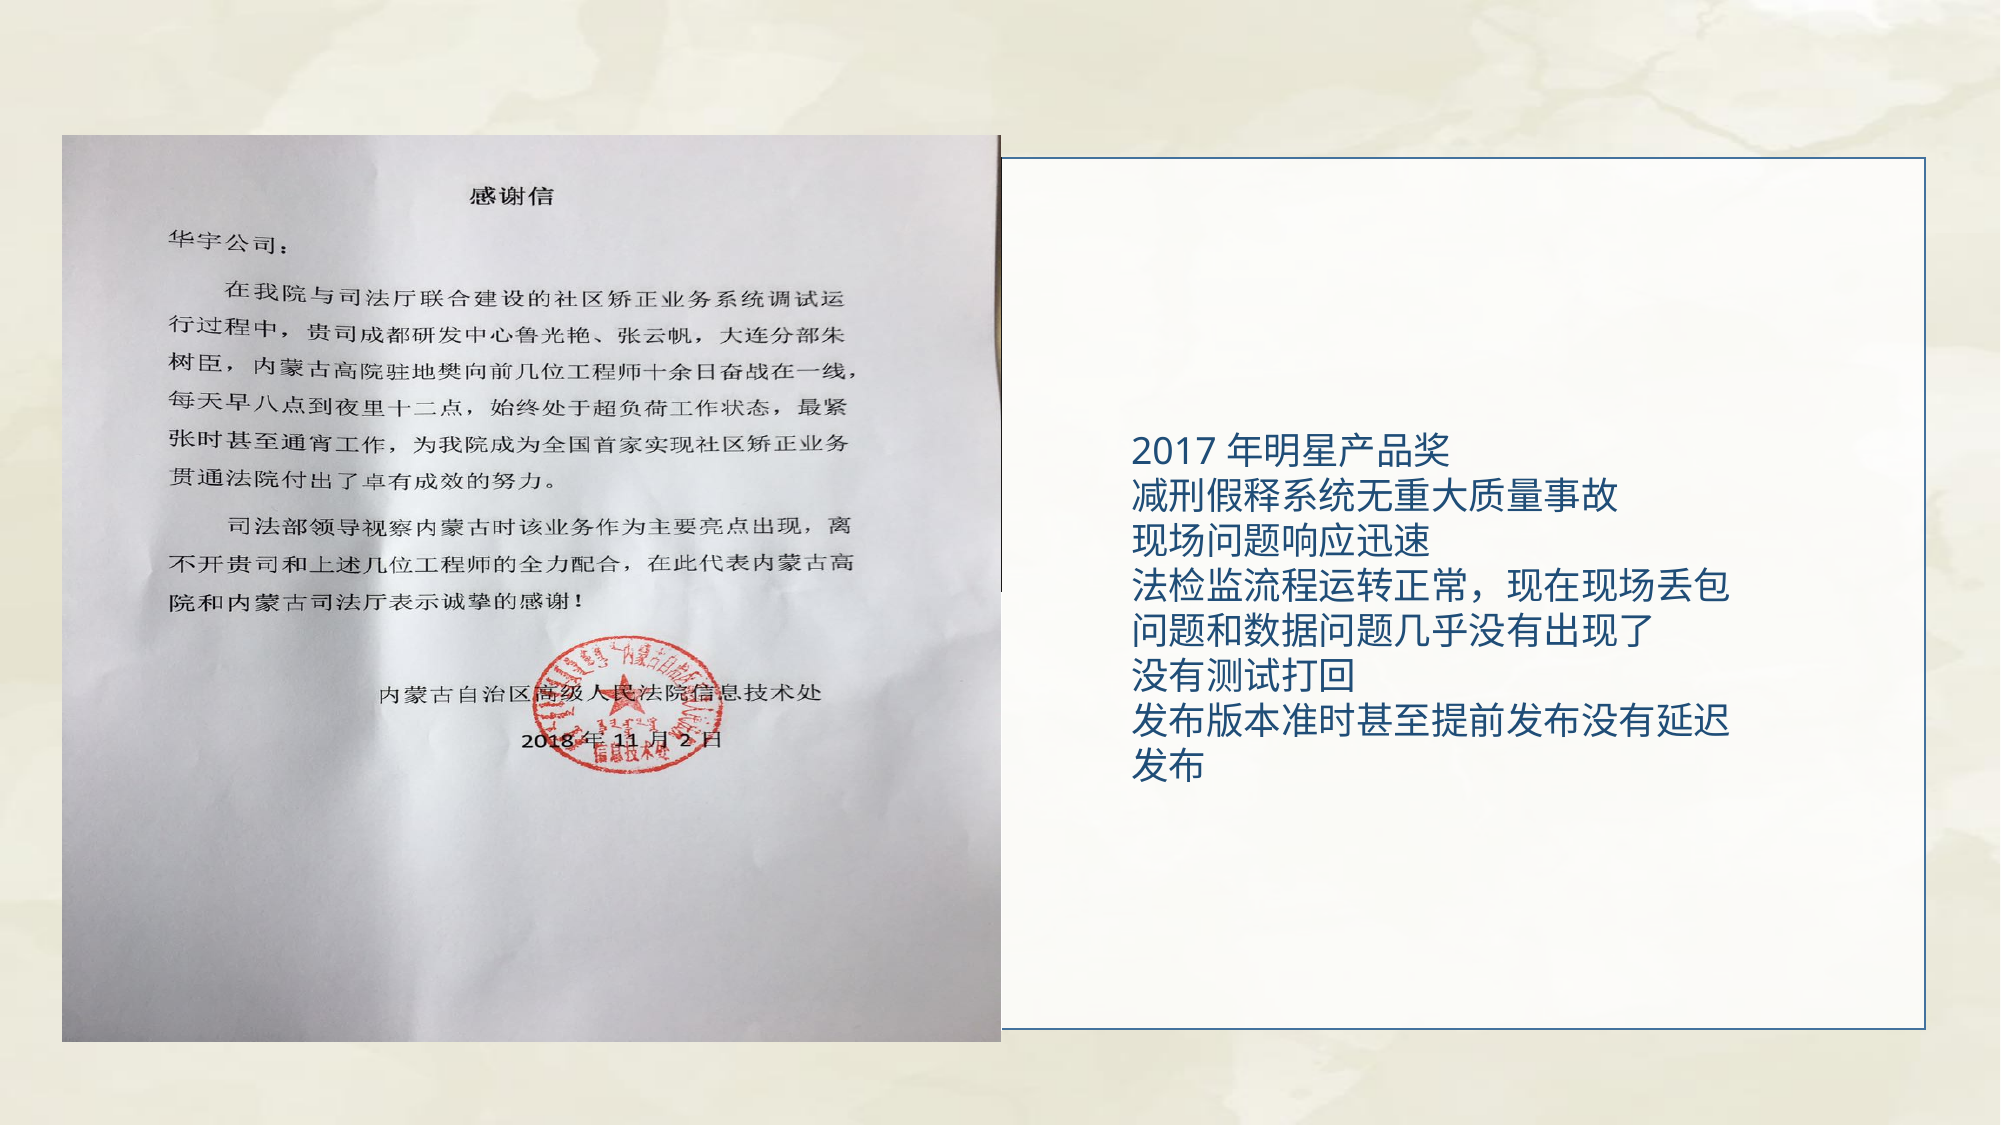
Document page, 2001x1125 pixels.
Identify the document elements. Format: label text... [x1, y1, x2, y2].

picture [0, 0, 2001, 1125]
text_box 2017年明星产品奖 减刑假释系统无重大质量事故 现场问题响应迅速 法检监流程运转正常，现在现场丢包问题和数据问题几乎没有出现了 没有测试打回 发布版本准时甚至提前发布没有延迟发布 [1116, 419, 1756, 795]
text_box [1002, 157, 1926, 1030]
